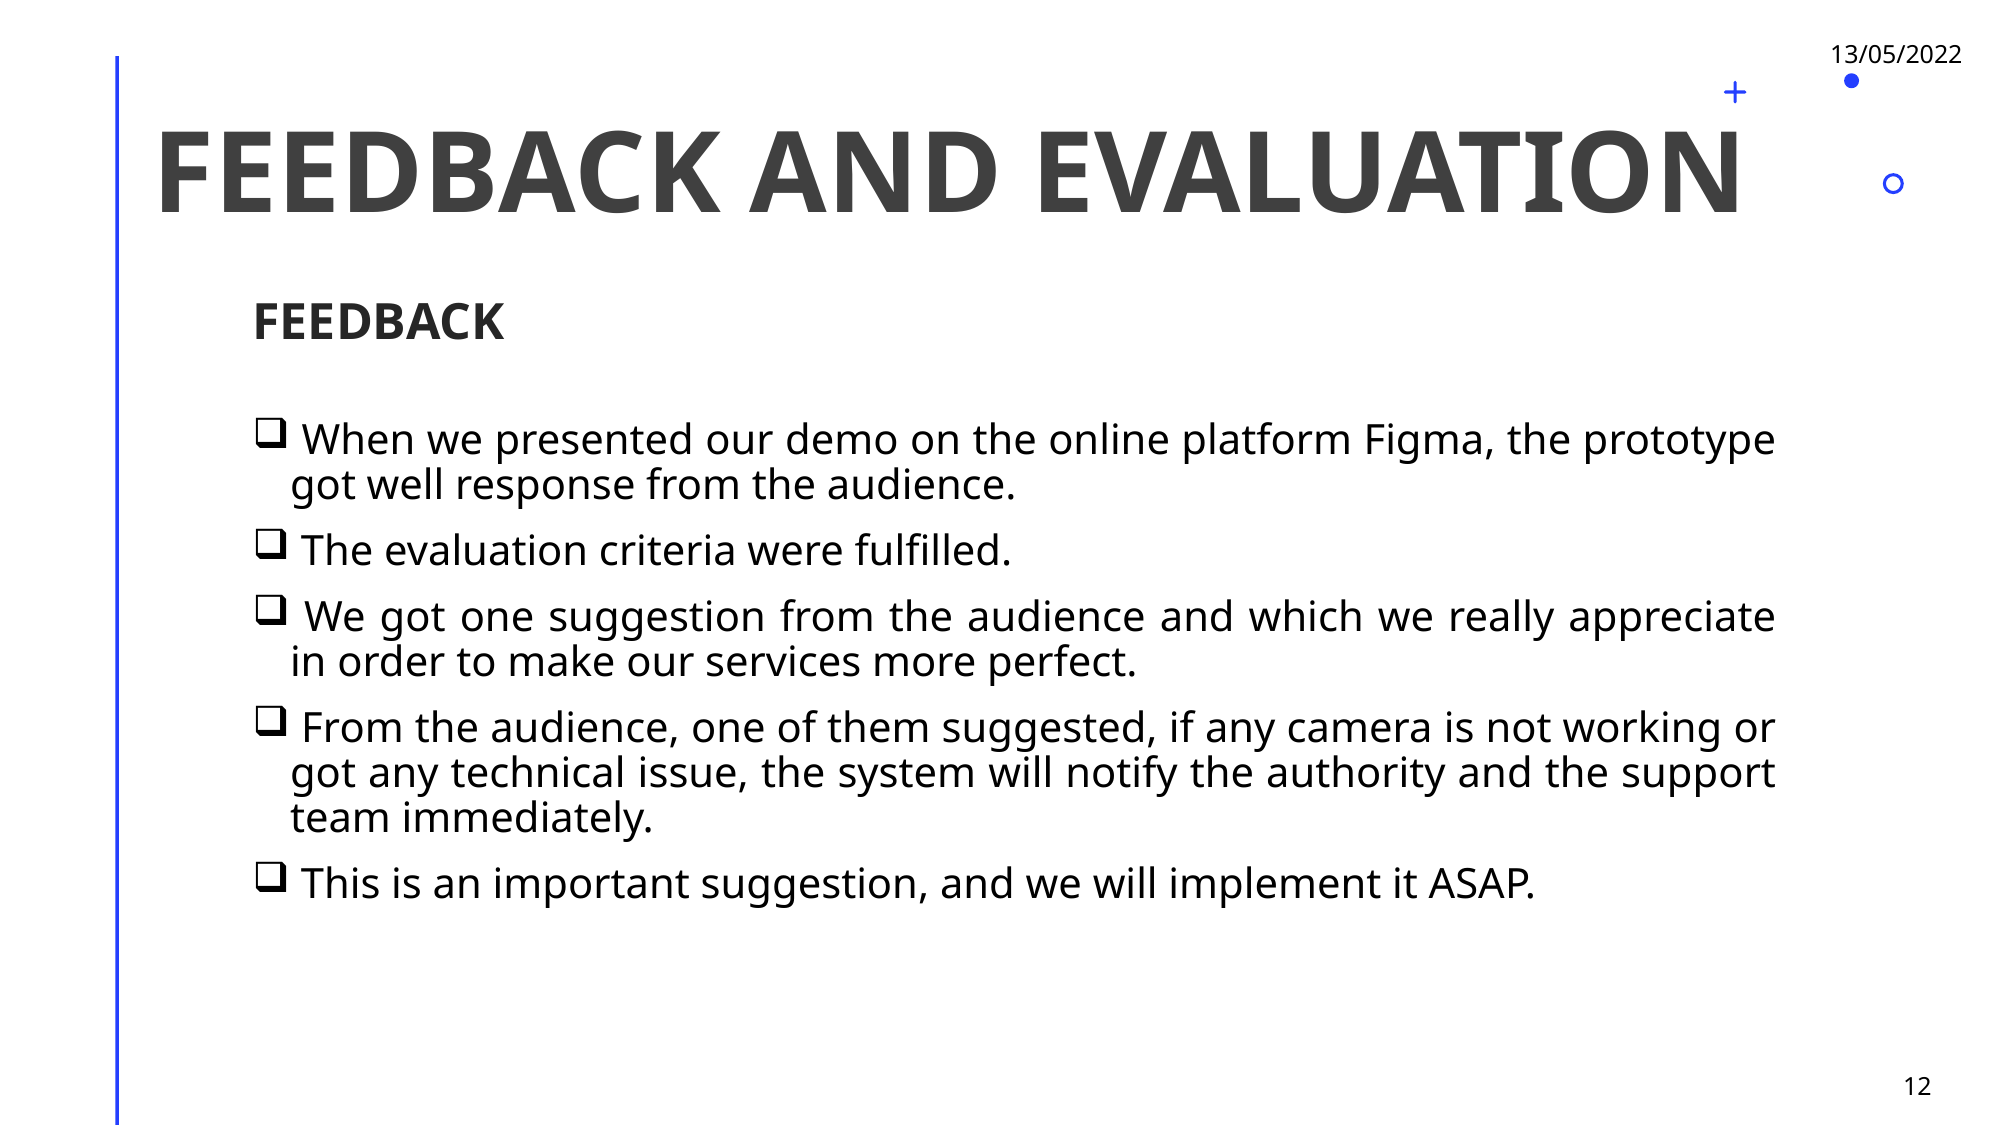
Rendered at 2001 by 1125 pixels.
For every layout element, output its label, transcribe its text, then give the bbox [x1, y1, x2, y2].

title FEEDBACK AND EVALUATION [137, 73, 1852, 278]
list When we presented our demo on the online platform Figma, the prototype got well response from the audience. The evaluation criteria were fulfilled. We got one suggestion from the audience and which we really appreciate in order to make our services more perfect. From the audience, one of them suggested, if any camera is not working or got any technical issue, the system will notify the authority and the support team immediately. This is an important suggestion, and we will implement it ASAP. [237, 410, 1792, 950]
text_box 13/05/2022 [1815, 31, 2000, 76]
text_box 12 [1888, 1062, 2000, 1108]
list FEEDBACK [237, 275, 703, 358]
